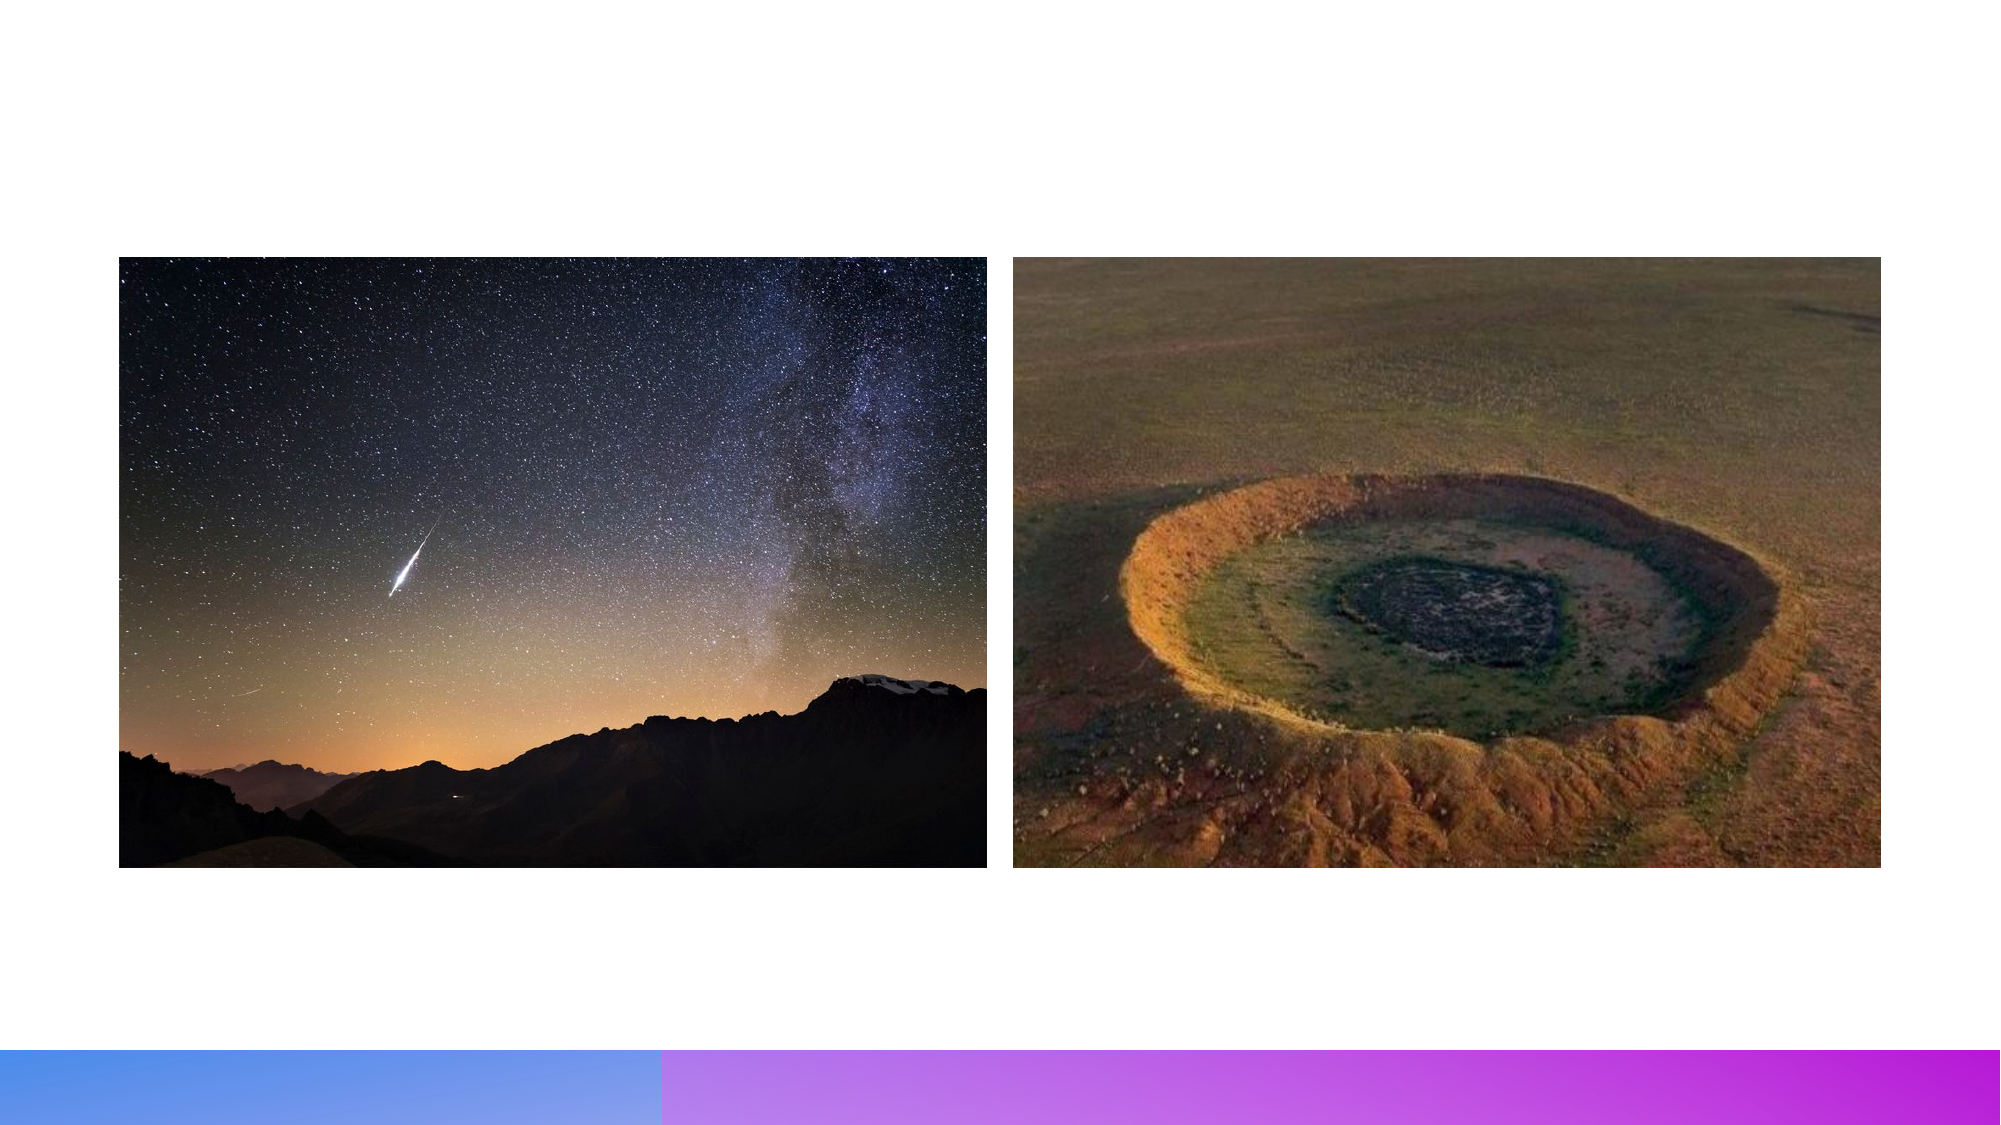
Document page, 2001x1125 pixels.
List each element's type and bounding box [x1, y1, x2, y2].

picture [1013, 257, 1881, 868]
picture [119, 257, 987, 868]
